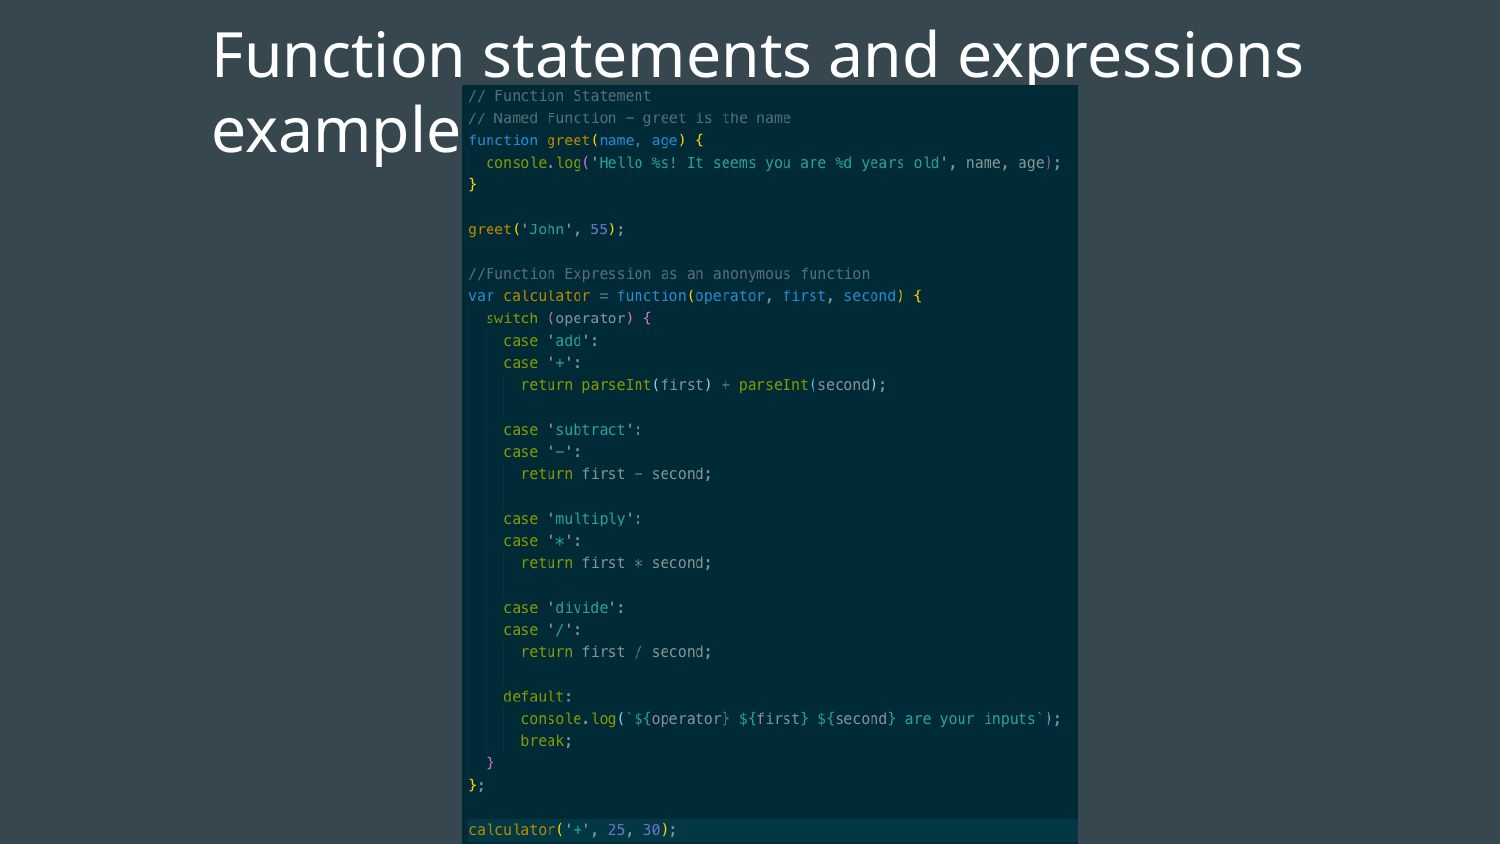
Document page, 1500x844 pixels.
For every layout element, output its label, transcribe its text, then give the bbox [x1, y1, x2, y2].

title Function statements and expressions example [196, 0, 1344, 94]
picture [988, 160, 994, 167]
picture [755, 271, 761, 278]
picture [566, 269, 571, 278]
picture [496, 91, 501, 100]
